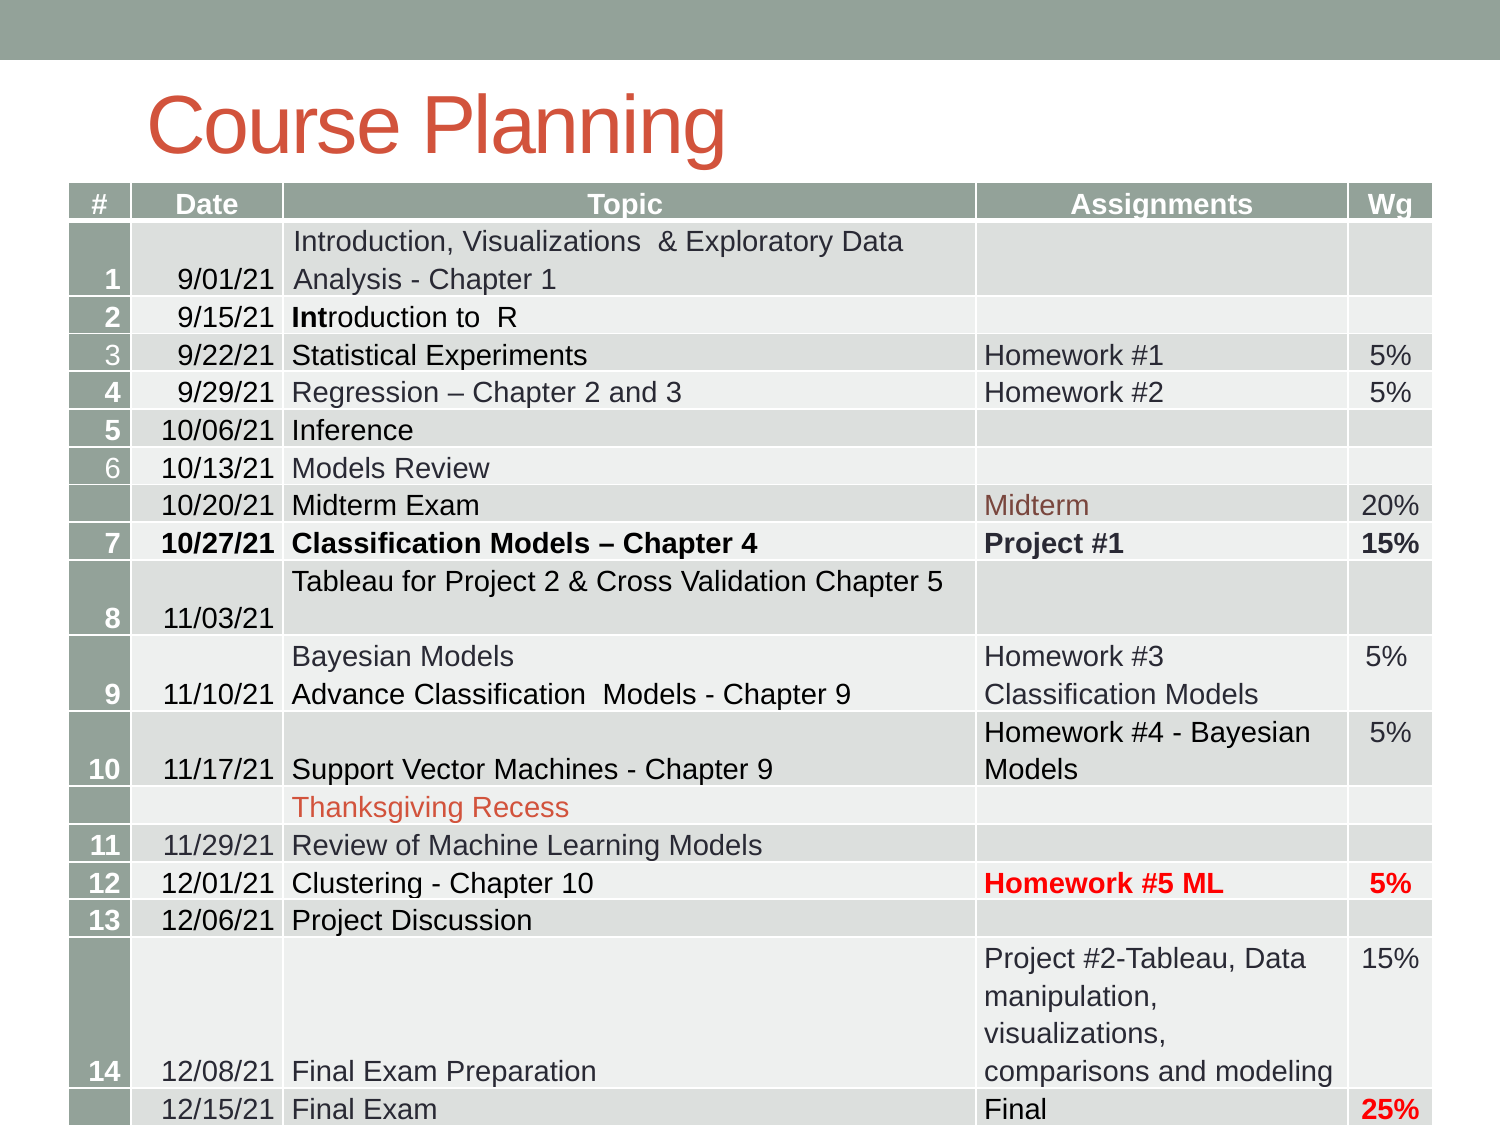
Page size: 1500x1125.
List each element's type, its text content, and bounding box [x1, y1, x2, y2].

table_cell Models Review [284, 448, 975, 484]
table_cell Project #2-Tableau, Data manipulation, visualizations, comparisons and modeling [977, 938, 1347, 1087]
table_cell 12/01/21 [132, 863, 282, 898]
table_header Date [132, 183, 282, 218]
table_cell Project Discussion [284, 900, 975, 936]
table_cell 10 [69, 712, 130, 785]
table_cell 9/15/21 [132, 297, 282, 333]
table_cell 15% [1349, 523, 1432, 559]
table_cell 5% [1349, 372, 1432, 408]
table_cell [1349, 561, 1432, 634]
table_cell 7 [69, 523, 130, 559]
table_cell 5% [1349, 636, 1432, 710]
table_cell Inference [284, 410, 975, 446]
table_cell [977, 297, 1347, 333]
table_cell 14 [69, 938, 130, 1087]
table_cell 25% [1349, 1089, 1432, 1125]
table_cell Regression – Chapter 2 and 3 [284, 372, 975, 408]
table_cell [977, 223, 1347, 295]
table_cell Thanksgiving Recess [284, 787, 975, 823]
table_cell 2 [69, 297, 130, 333]
table_cell 12/08/21 [132, 938, 282, 1087]
table_cell Final [977, 1089, 1347, 1125]
table_cell 11/10/21 [132, 636, 282, 710]
table_cell Support Vector Machines - Chapter 9 [284, 712, 975, 785]
table_cell [1349, 410, 1432, 446]
table_cell 5% [1349, 863, 1432, 898]
table_cell [69, 485, 130, 521]
table_cell [1349, 448, 1432, 484]
table_cell Classification Models – Chapter 4 [284, 523, 975, 559]
table_cell [977, 900, 1347, 936]
table_cell 9/22/21 [132, 334, 282, 370]
table_cell [132, 787, 282, 823]
table_cell 5% [1349, 334, 1432, 370]
table_cell [977, 561, 1347, 634]
table_cell Tableau for Project 2 & Cross Validation Chapter 5 [284, 561, 975, 634]
table_cell Homework #3 Classification Models [977, 636, 1347, 710]
table_cell 4 [69, 372, 130, 408]
table_cell 11/29/21 [132, 825, 282, 861]
table_cell Bayesian Models Advance Classification Models - Chapter 9 [284, 636, 975, 710]
table_cell Final Exam [284, 1089, 975, 1125]
table_header Wg [1349, 183, 1432, 218]
table_cell Homework #4 - Bayesian Models [977, 712, 1347, 785]
table_cell 11 [69, 825, 130, 861]
table_cell 9 [69, 636, 130, 710]
table_header # [69, 183, 130, 218]
table_header Topic [284, 183, 975, 218]
table_cell Introduction, Visualizations & Exploratory Data Analysis - Chapter 1 [284, 223, 975, 295]
table_cell [977, 448, 1347, 484]
table_cell 3 [69, 334, 130, 370]
table_cell Introduction to R [284, 297, 975, 333]
table_cell [1349, 297, 1432, 333]
table_cell [69, 1089, 130, 1125]
table_cell Final Exam Preparation [284, 938, 975, 1087]
table_cell [1349, 223, 1432, 295]
table_cell Midterm [977, 485, 1347, 521]
table_cell [69, 787, 130, 823]
table_cell 5 [69, 410, 130, 446]
table_cell 9/29/21 [132, 372, 282, 408]
table_cell [1349, 825, 1432, 861]
title Course Planning [131, 64, 1369, 178]
table_cell 15% [1349, 938, 1432, 1087]
table_cell [1349, 787, 1432, 823]
table_cell 11/03/21 [132, 561, 282, 634]
table_cell 1 [69, 223, 130, 295]
table_cell Homework #2 [977, 372, 1347, 408]
table_cell Statistical Experiments [284, 334, 975, 370]
table_cell 13 [69, 900, 130, 936]
table_cell [977, 787, 1347, 823]
table_cell Project #1 [977, 523, 1347, 559]
table_cell [977, 410, 1347, 446]
table_cell 9/01/21 [132, 223, 282, 295]
table_cell 11/17/21 [132, 712, 282, 785]
table_cell Homework #5 ML [977, 863, 1347, 898]
table_cell 10/27/21 [132, 523, 282, 559]
table_cell Midterm Exam [284, 485, 975, 521]
table_cell [977, 825, 1347, 861]
table_cell 8 [69, 561, 130, 634]
table_cell 10/06/21 [132, 410, 282, 446]
table_cell 20% [1349, 485, 1432, 521]
table_cell 12 [69, 863, 130, 898]
table_cell [1349, 900, 1432, 936]
table_cell Homework #1 [977, 334, 1347, 370]
table_cell 5% [1349, 712, 1432, 785]
table_cell Review of Machine Learning Models [284, 825, 975, 861]
table_cell 12/06/21 [132, 900, 282, 936]
table_cell 10/20/21 [132, 485, 282, 521]
table_cell 6 [69, 448, 130, 484]
table_header Assignments [977, 183, 1347, 218]
table_cell 10/13/21 [132, 448, 282, 484]
table_cell 12/15/21 [132, 1089, 282, 1125]
table_cell Clustering - Chapter 10 [284, 863, 975, 898]
